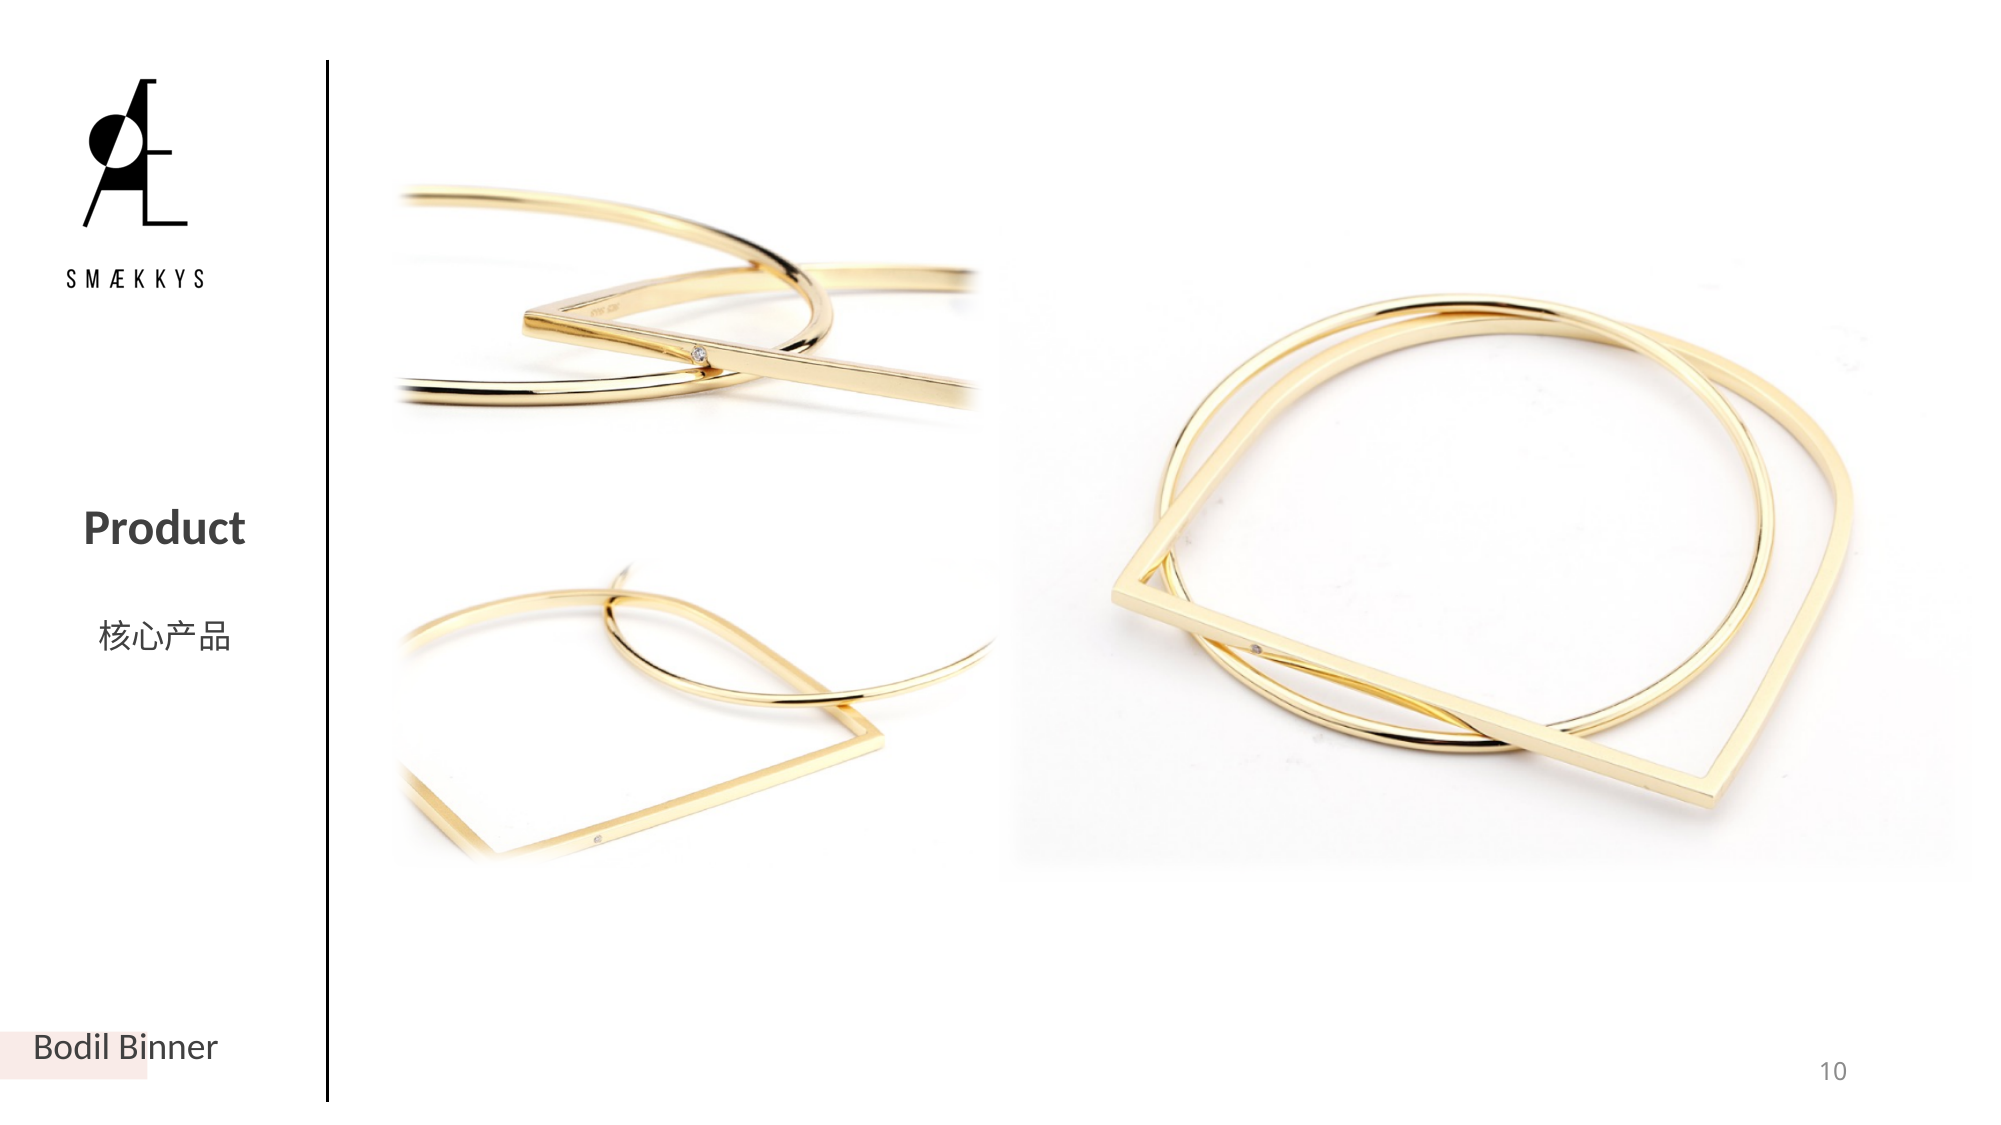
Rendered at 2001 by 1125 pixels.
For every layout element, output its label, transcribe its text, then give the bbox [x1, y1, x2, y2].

picture [392, 195, 1972, 882]
text_box Bodil Binner [18, 1014, 234, 1074]
text_box [0, 1031, 148, 1080]
text_box Product 核心产品 [68, 487, 262, 663]
picture [35, 70, 227, 294]
slide_number 10 [1412, 1042, 1863, 1103]
picture [392, 153, 984, 434]
